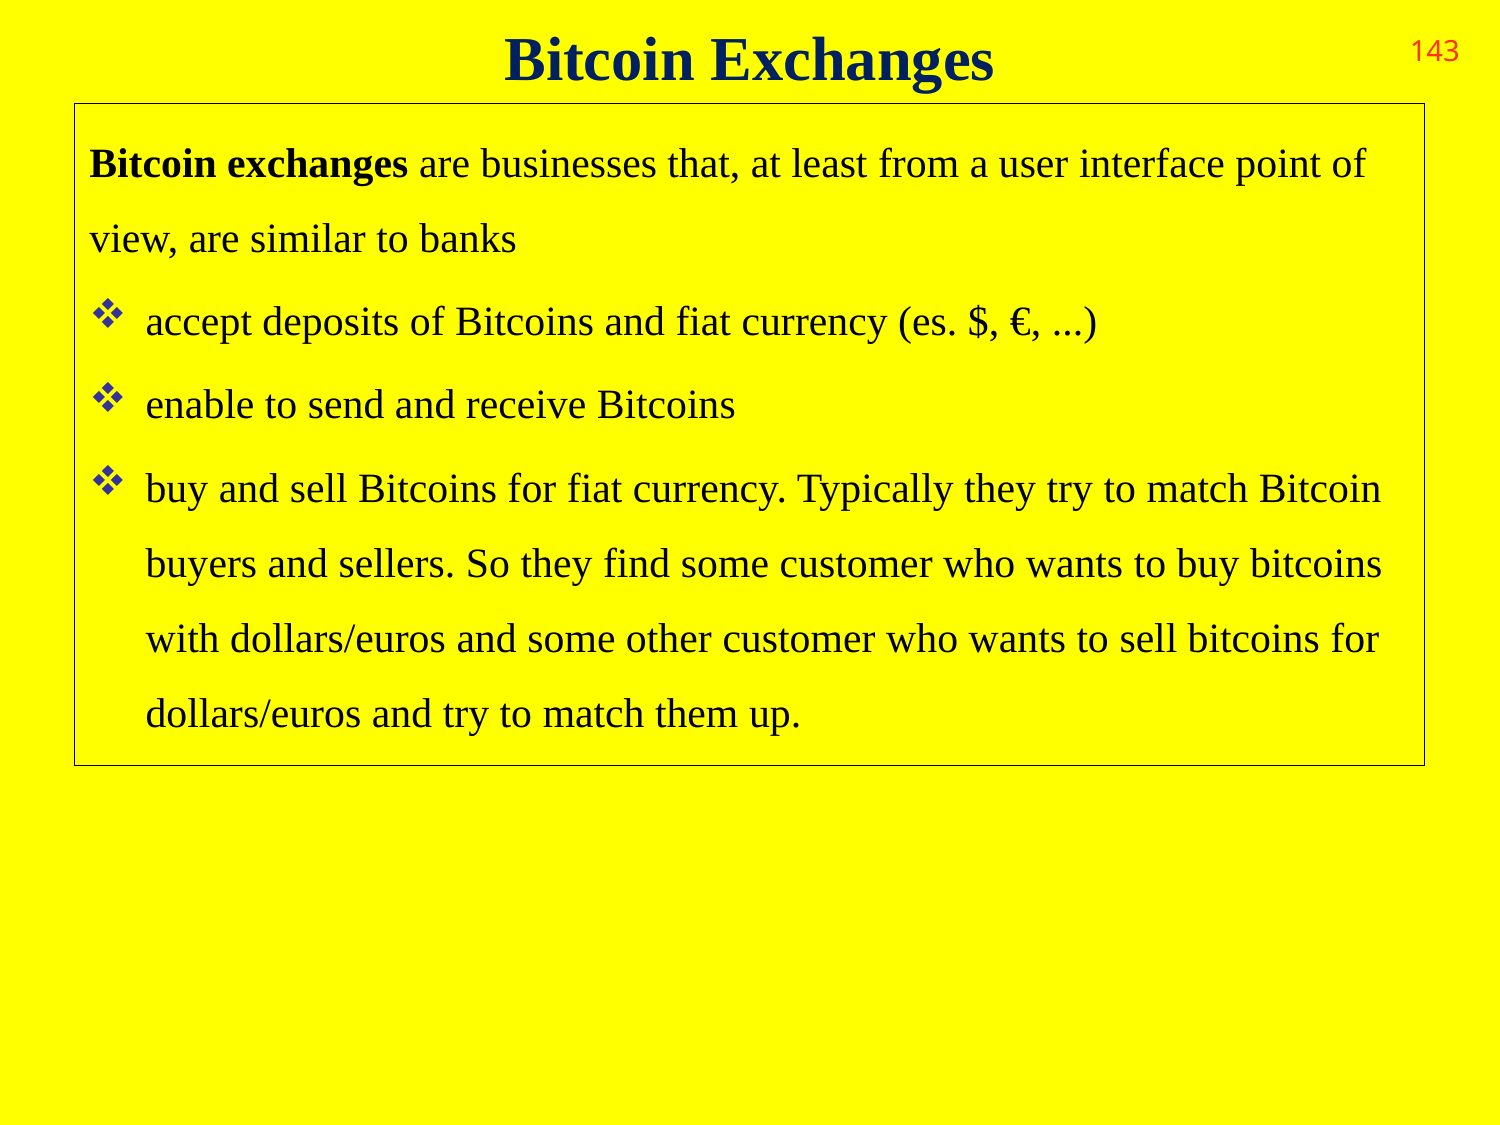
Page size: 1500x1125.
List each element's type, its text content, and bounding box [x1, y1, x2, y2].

list Bitcoin exchanges are businesses that, at least from a user interface point of view, are similar to banks accept deposits of Bitcoins and fiat currency (es. $, €, ...) enable to send and receive Bitcoins buy and sell Bitcoins for fiat currency. Typically they try to match Bitcoin buyers and sellers. So they find some customer who wants to buy bitcoins with dollars/euros and some other customer who wants to sell bitcoins for dollars/euros and try to match them up. [74, 103, 1425, 766]
title Bitcoin Exchanges [75, 0, 1425, 103]
slide_number 143 [1124, 24, 1476, 104]
